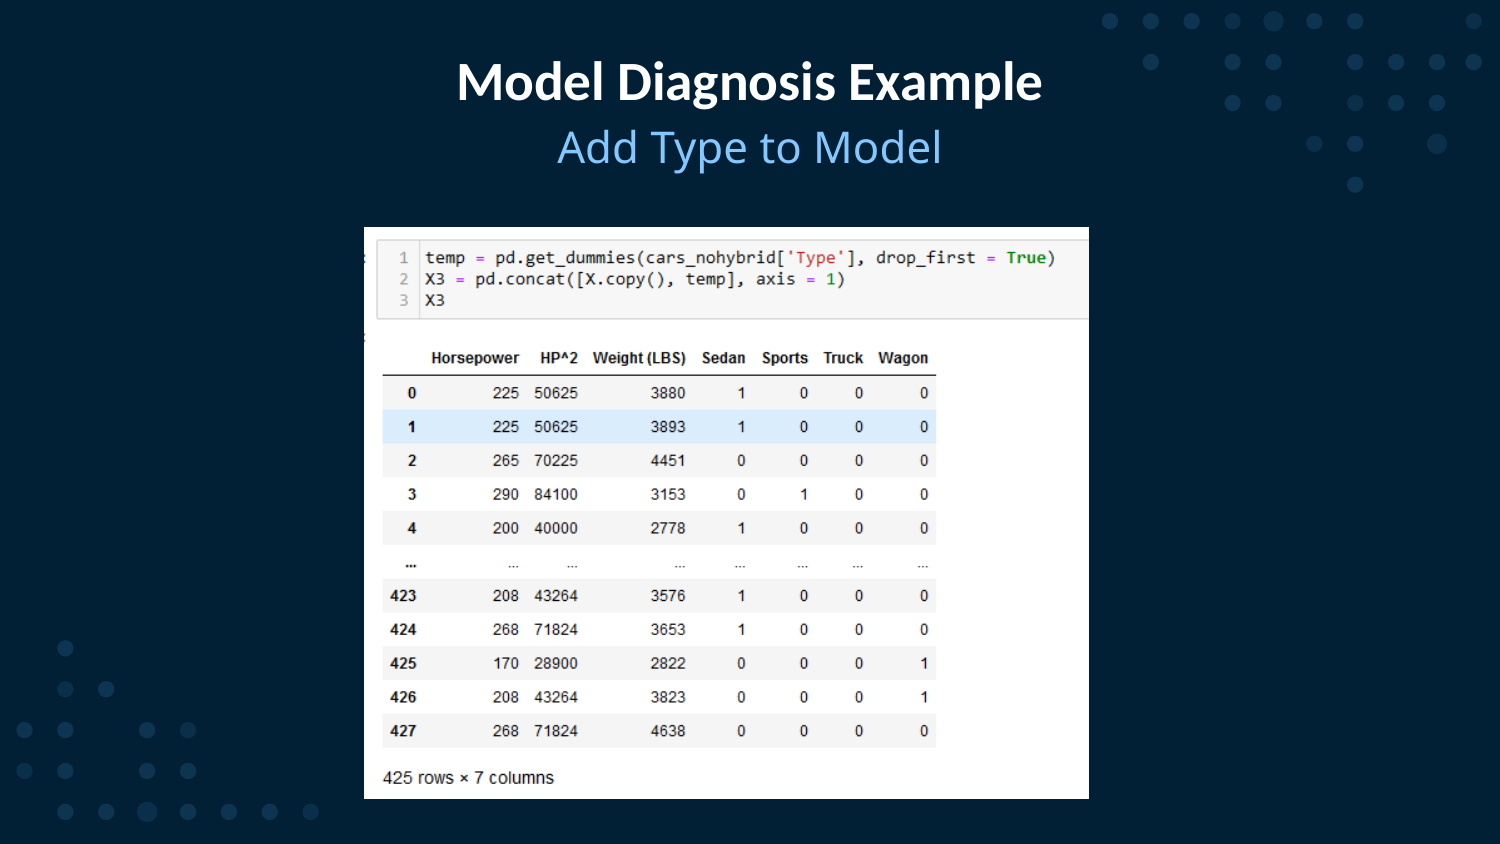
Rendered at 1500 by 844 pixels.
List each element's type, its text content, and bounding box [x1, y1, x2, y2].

list Add Type to Model [103, 120, 1397, 196]
title Model Diagnosis Example [103, 44, 1397, 120]
picture [364, 227, 1089, 799]
